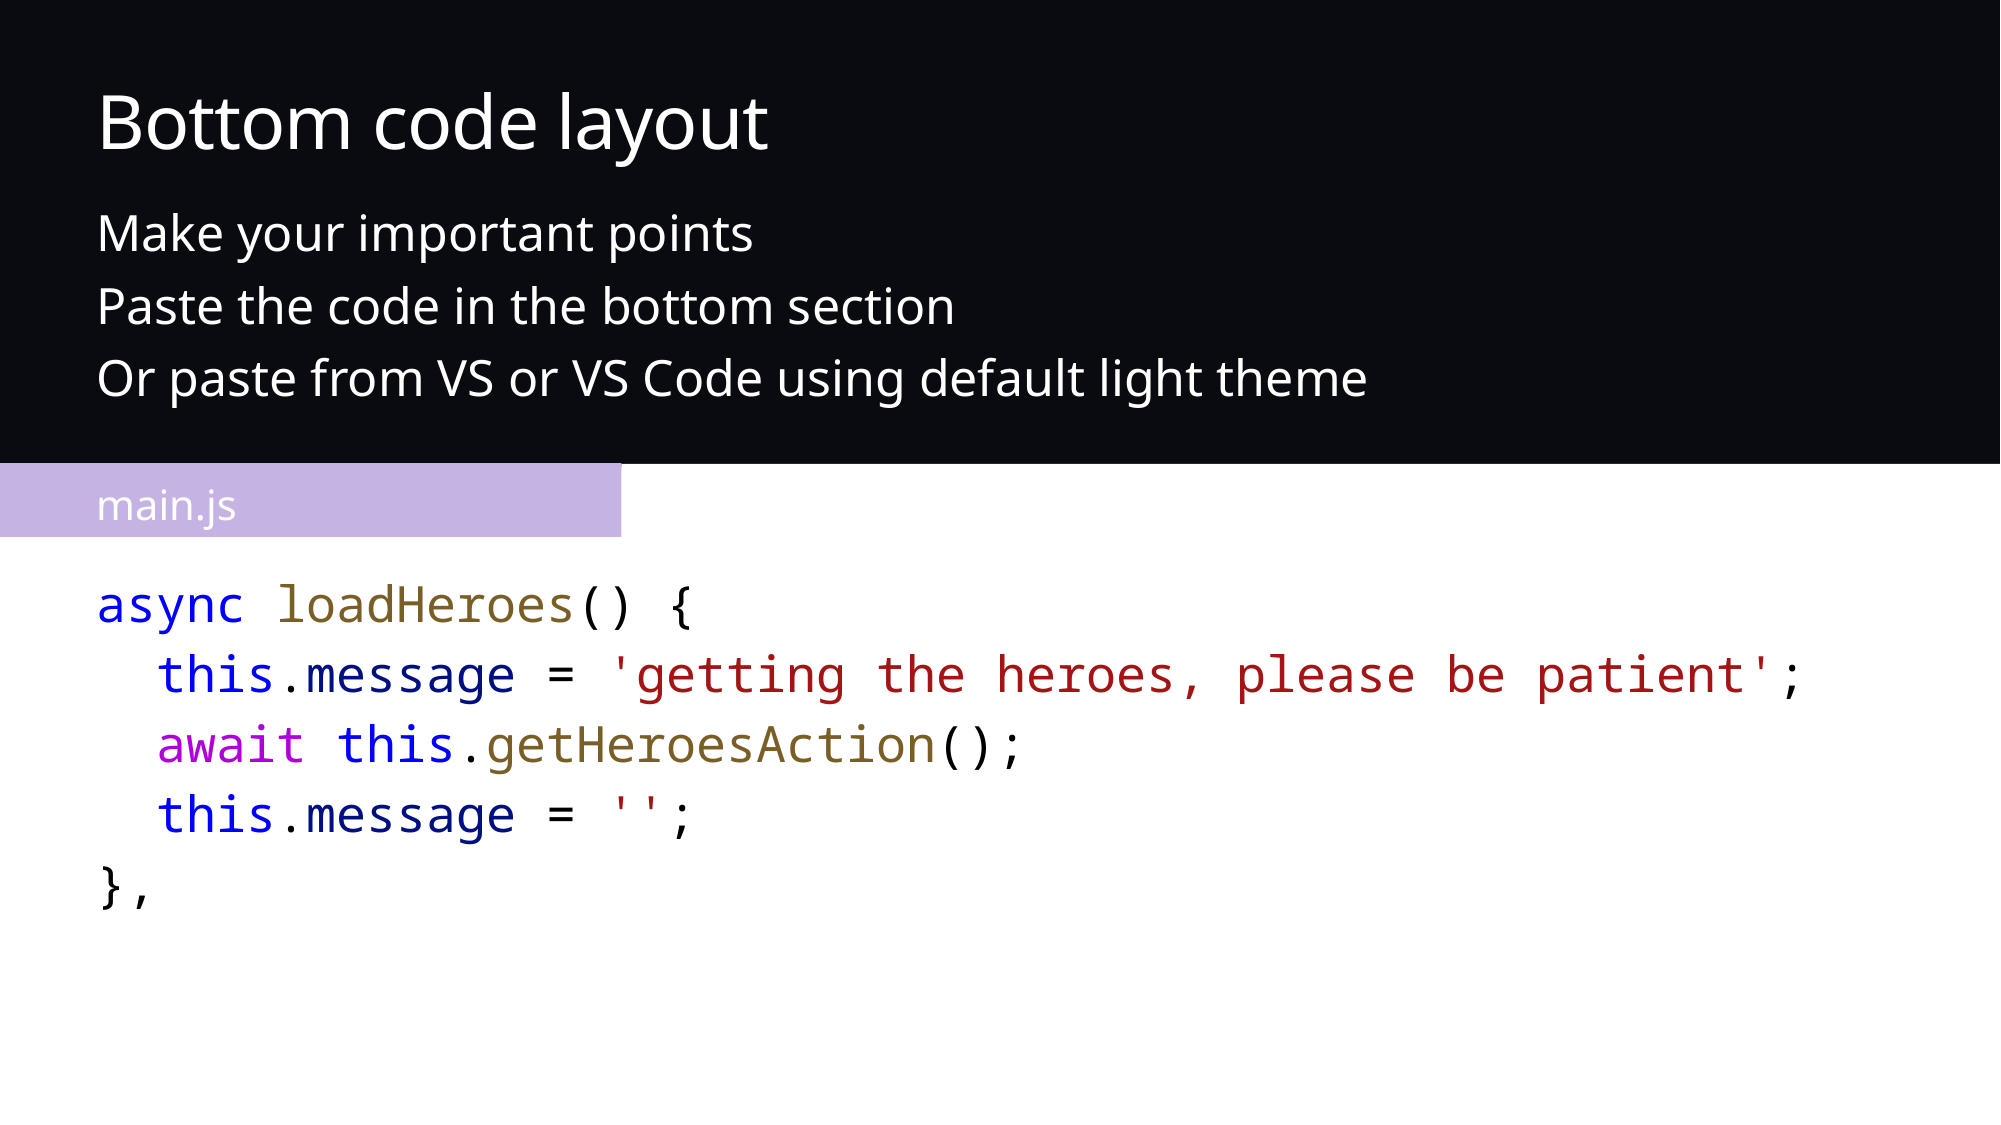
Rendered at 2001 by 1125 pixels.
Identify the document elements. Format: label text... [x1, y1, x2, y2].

list Make your important points Paste the code in the bottom section Or paste from VS or VS Code using default light theme [96, 201, 1904, 263]
list async loadHeroes() { this.message = 'getting the heroes, please be patient'; await this.getHeroesAction(); this.message = ''; }, [96, 572, 1904, 634]
list main.js [0, 463, 622, 537]
title Bottom code layout [96, 75, 1904, 166]
